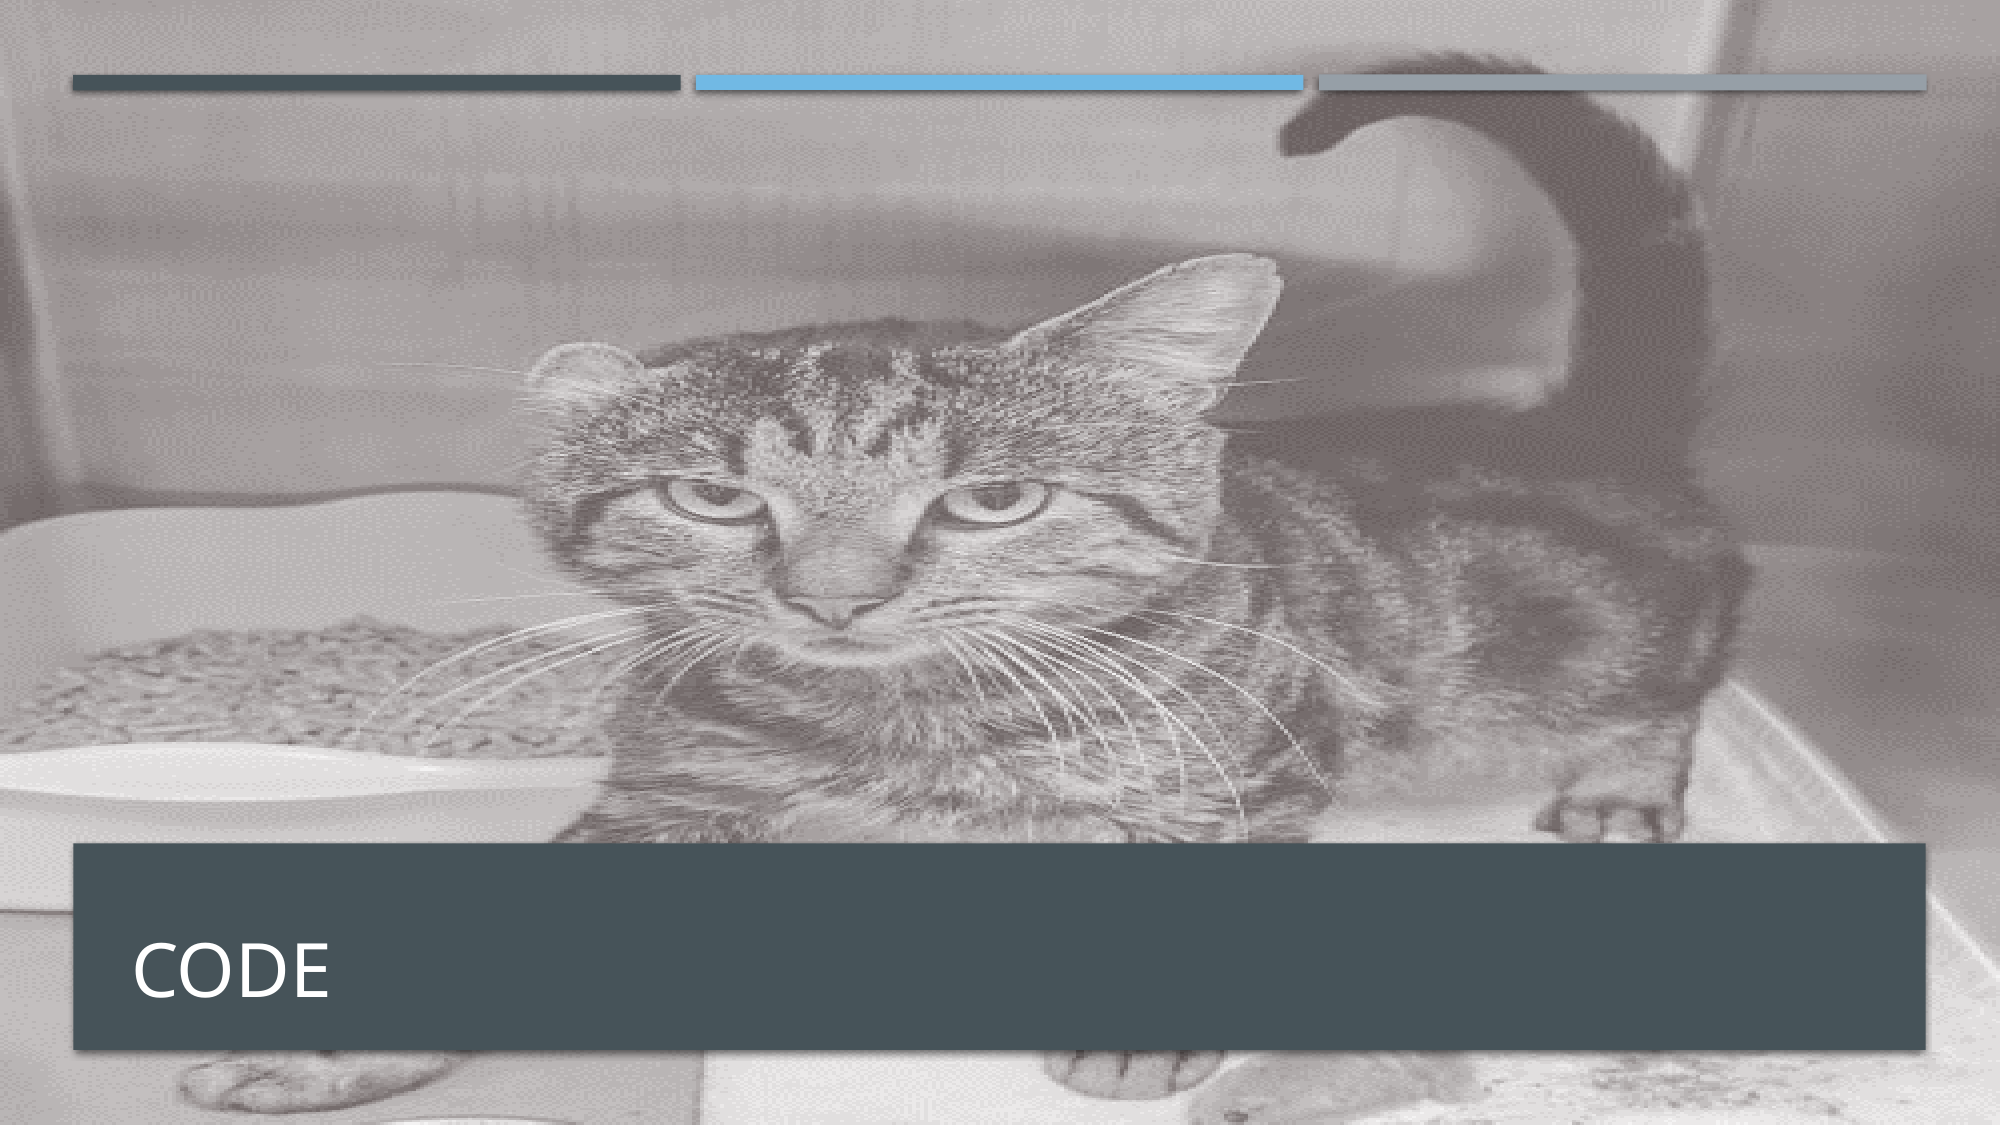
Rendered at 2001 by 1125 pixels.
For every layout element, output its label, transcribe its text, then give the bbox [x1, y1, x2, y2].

title code [116, 667, 1926, 1021]
